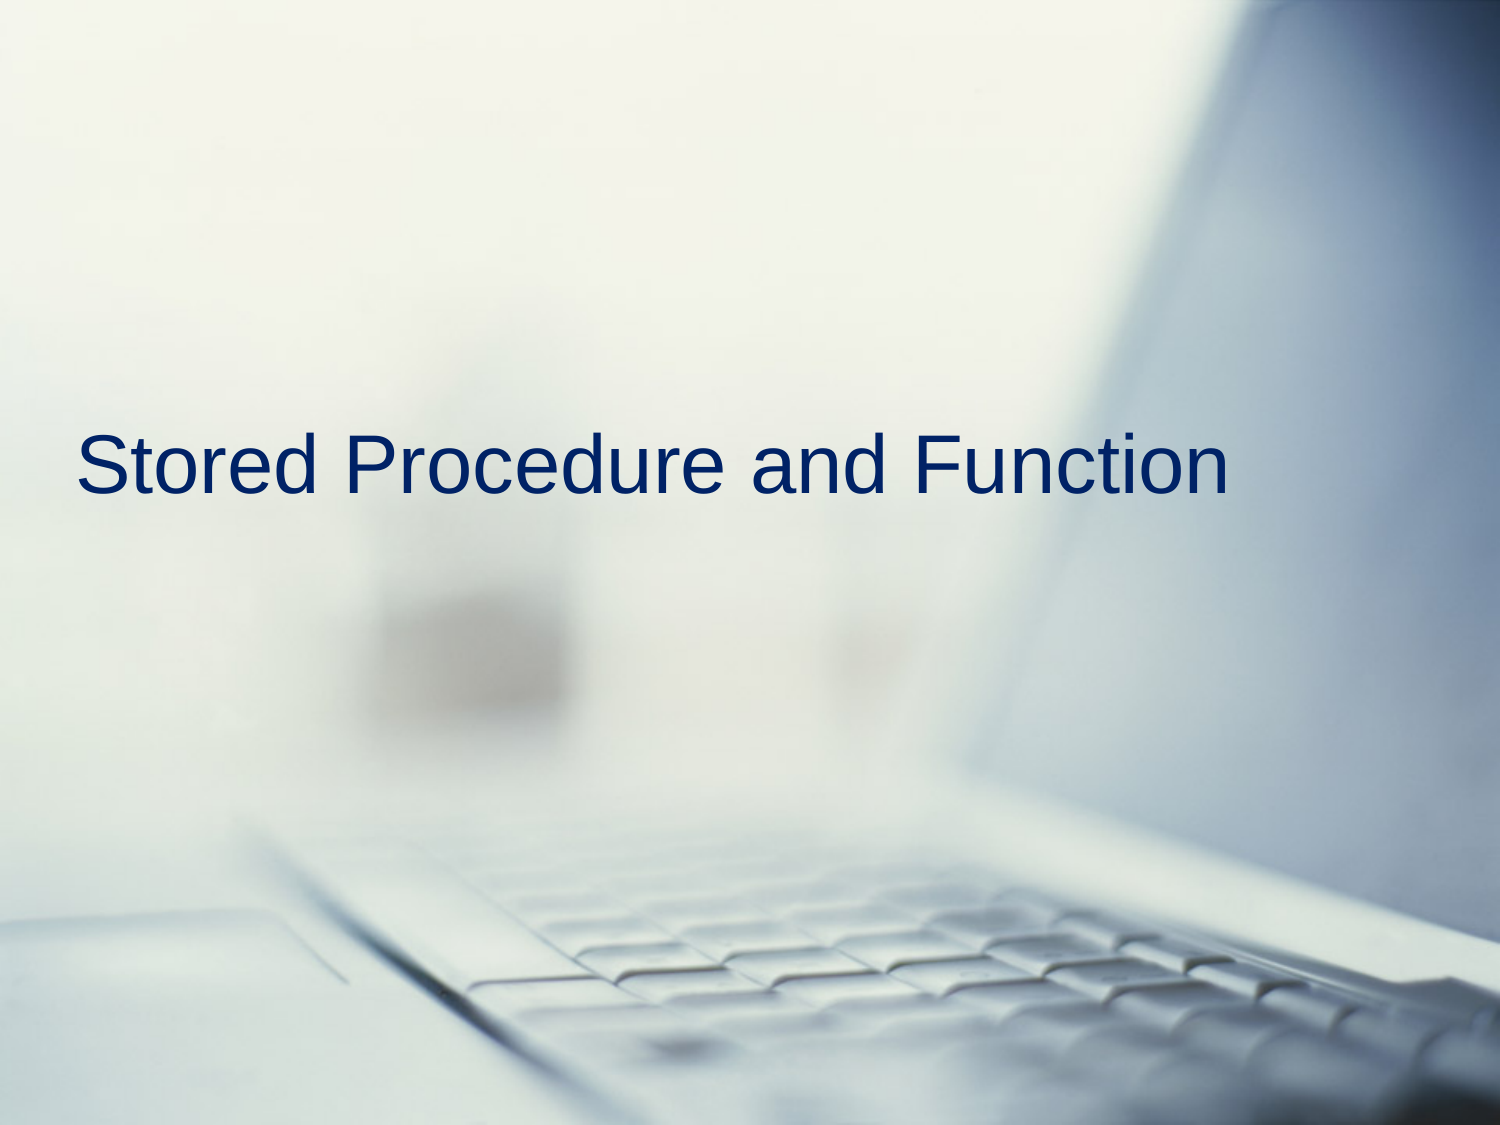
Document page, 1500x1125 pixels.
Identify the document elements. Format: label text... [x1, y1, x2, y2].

list Stored Procedure and Function [75, 399, 1425, 510]
picture [0, 0, 1500, 1125]
